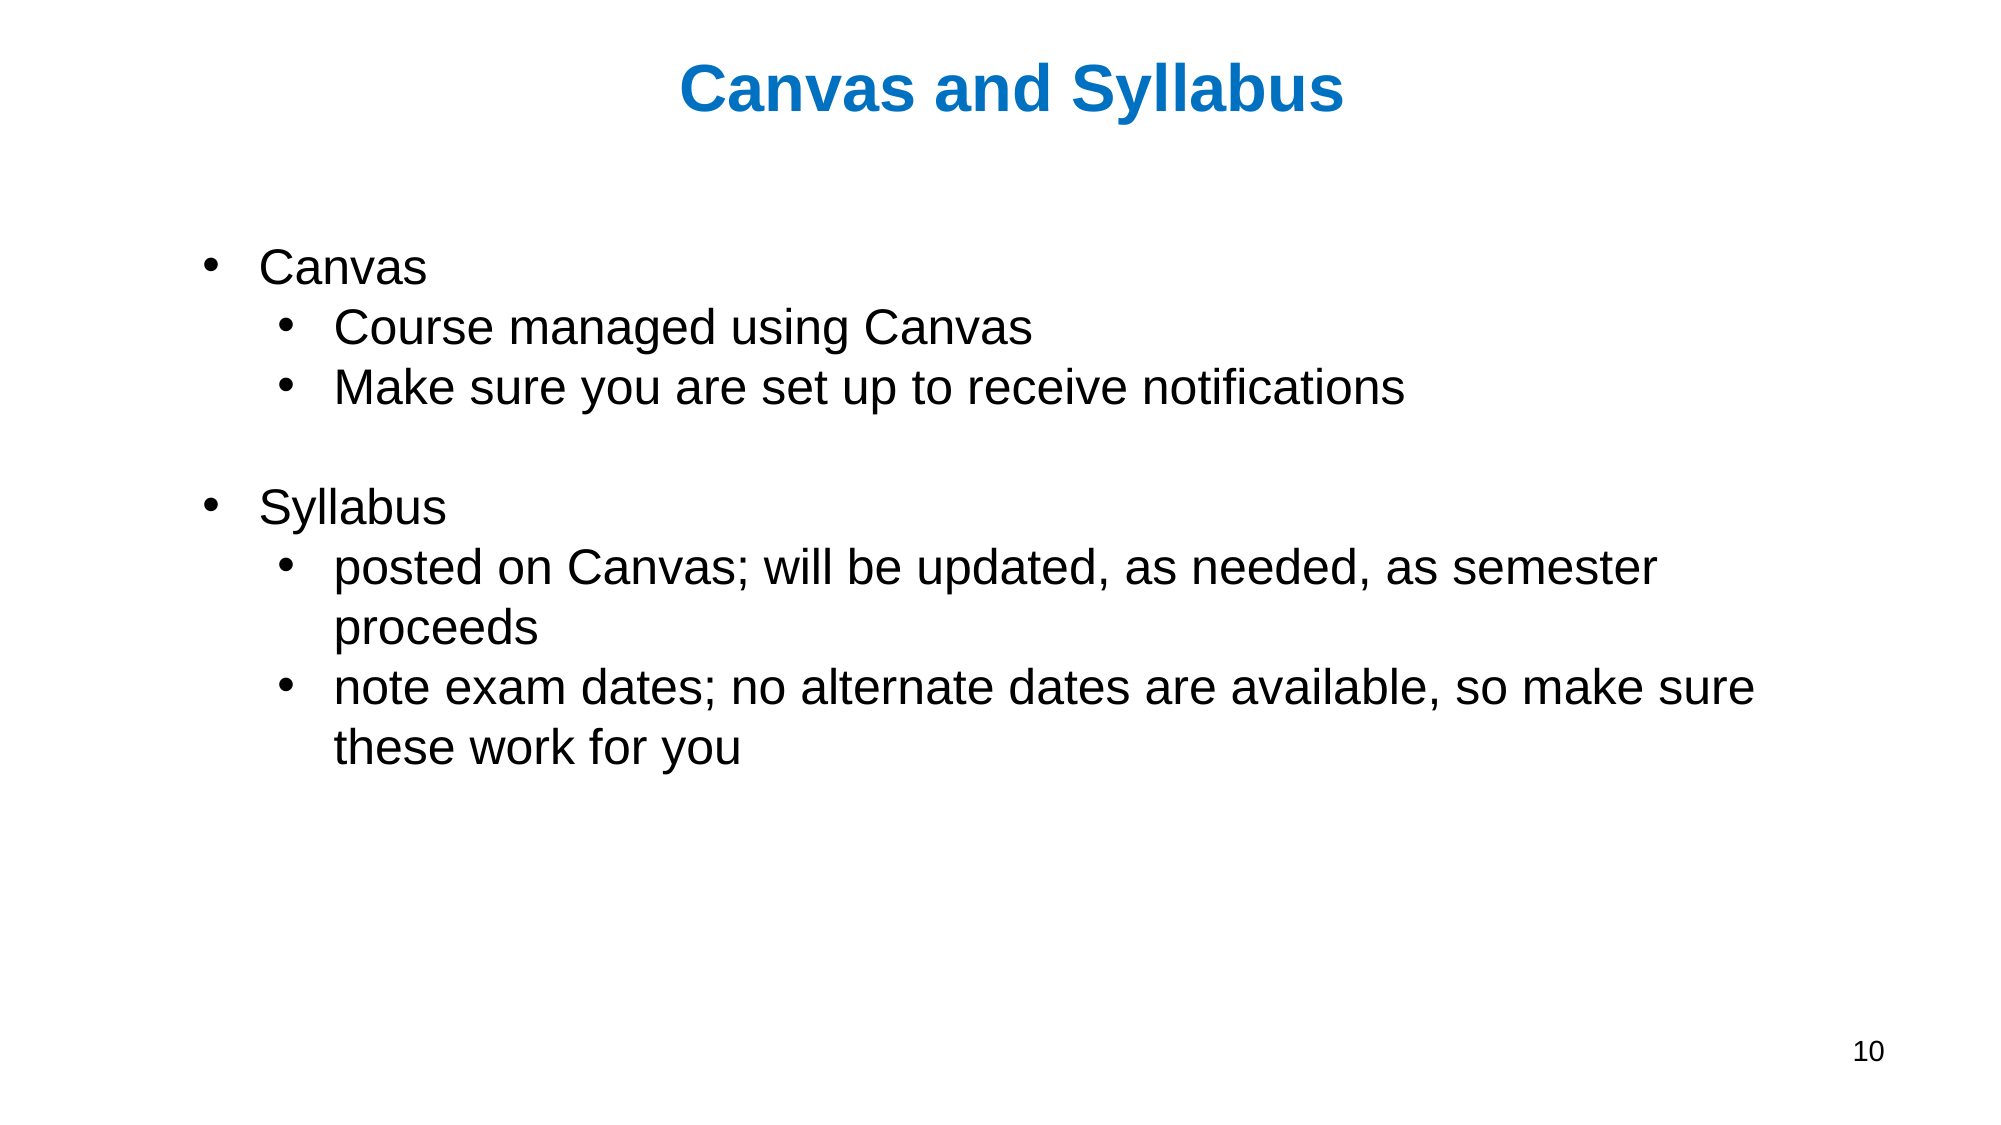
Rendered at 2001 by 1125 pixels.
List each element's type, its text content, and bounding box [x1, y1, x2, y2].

slide_number 10 [1433, 1024, 1901, 1103]
text_box Canvas Course managed using Canvas Make sure you are set up to receive notifications Syllabus posted on Canvas; will be updated, as needed, as semester proceeds note exam dates; no alternate dates are available, so make sure these work for you [187, 227, 1788, 782]
text_box Canvas and Syllabus [374, 37, 1650, 138]
